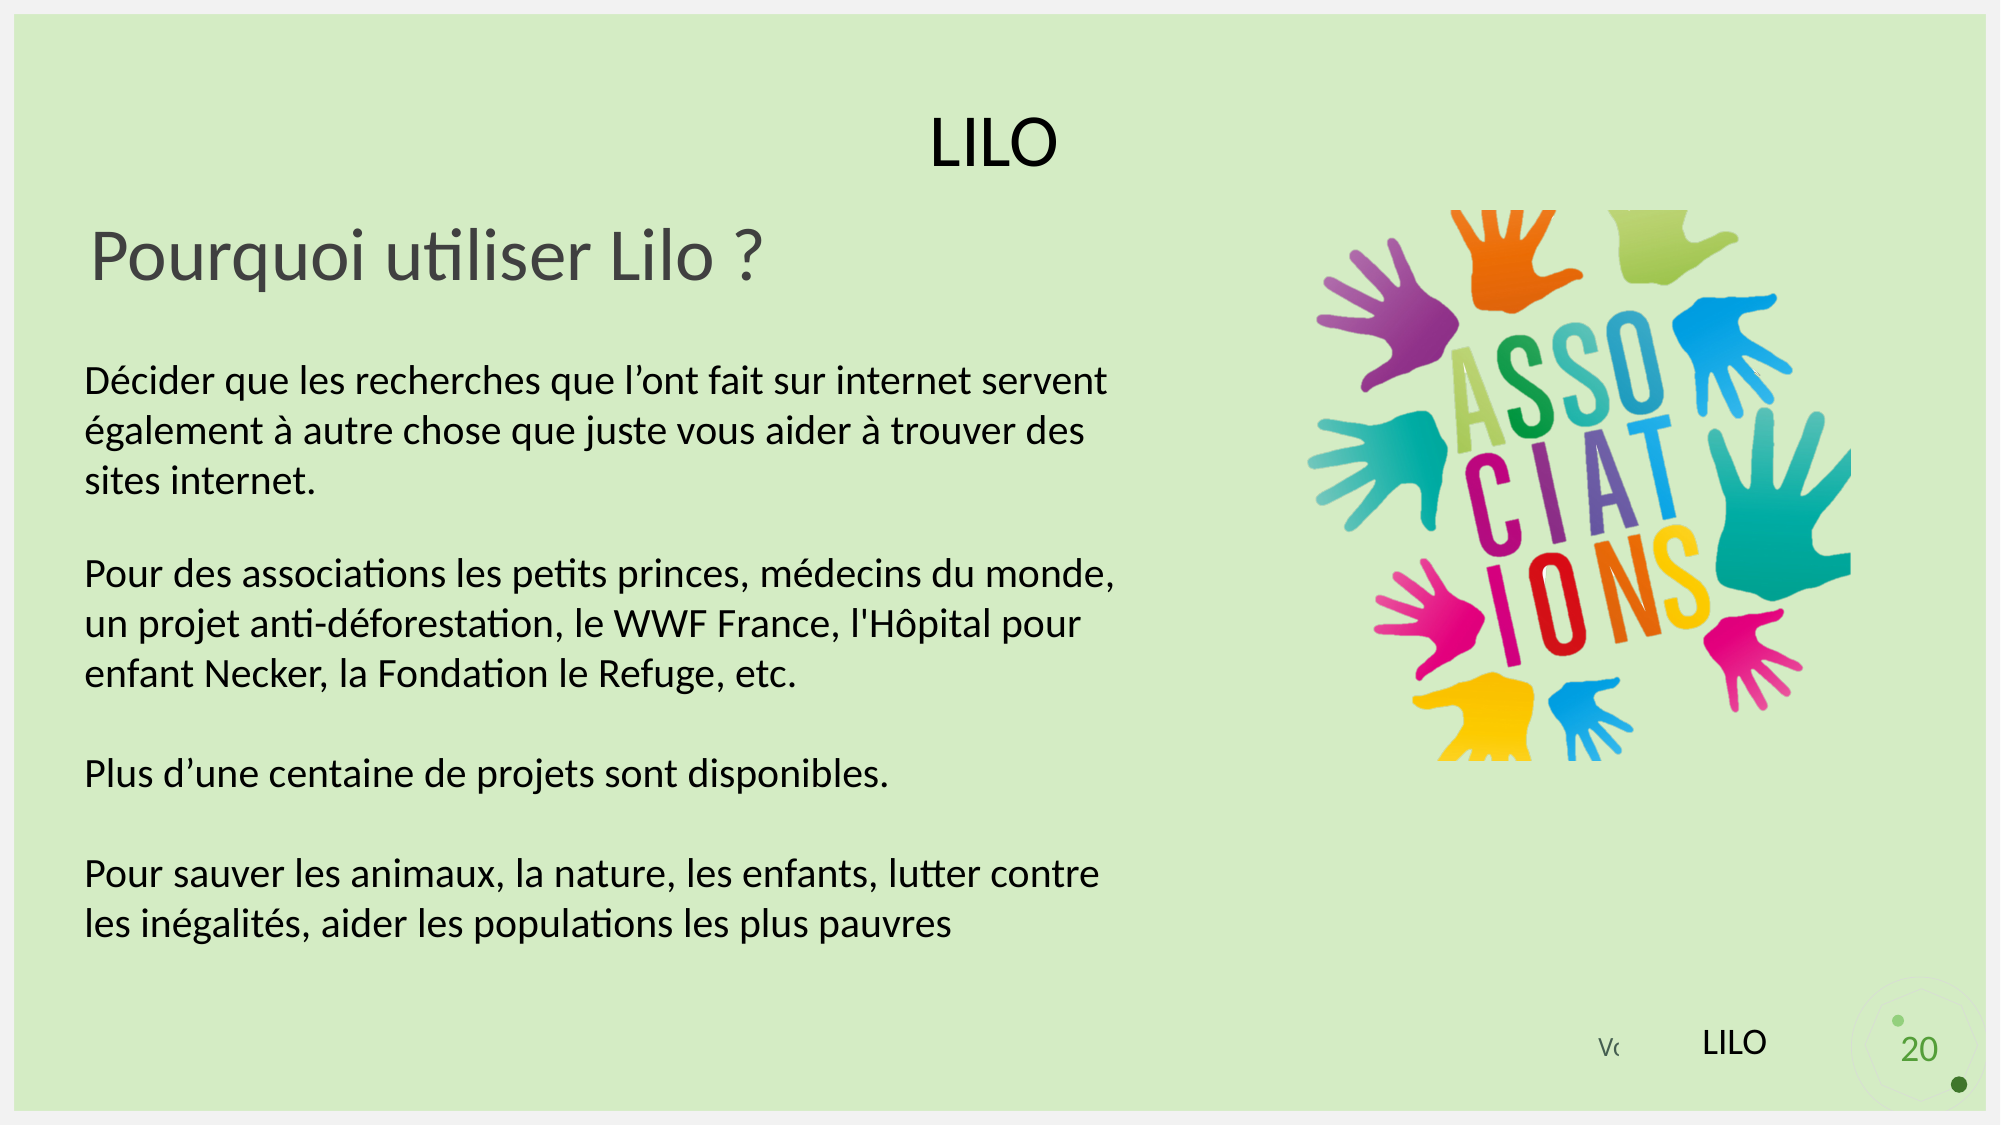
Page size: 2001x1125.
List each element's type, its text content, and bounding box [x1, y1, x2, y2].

text_box Pourquoi utiliser Lilo ? [90, 238, 1140, 297]
text_box LILO [1618, 994, 1851, 1085]
text_box Pour des associations les petits princes, médecins du monde, un projet anti-déforestation, le WWF France, l'Hôpital pour enfant Necker, la Fondation le Refuge, etc. Plus d’une centaine de projets sont disponibles. Pour sauver les animaux, la nature, les enfants, lutter contre les inégalités, aider les populations les plus pauvres [69, 538, 1156, 954]
text_box LILO [914, 127, 1086, 191]
picture [1300, 210, 1851, 761]
text_box Décider que les recherches que l’ont fait sur internet servent également à autre chose que juste vous aider à trouver des sites internet. [69, 345, 1156, 511]
